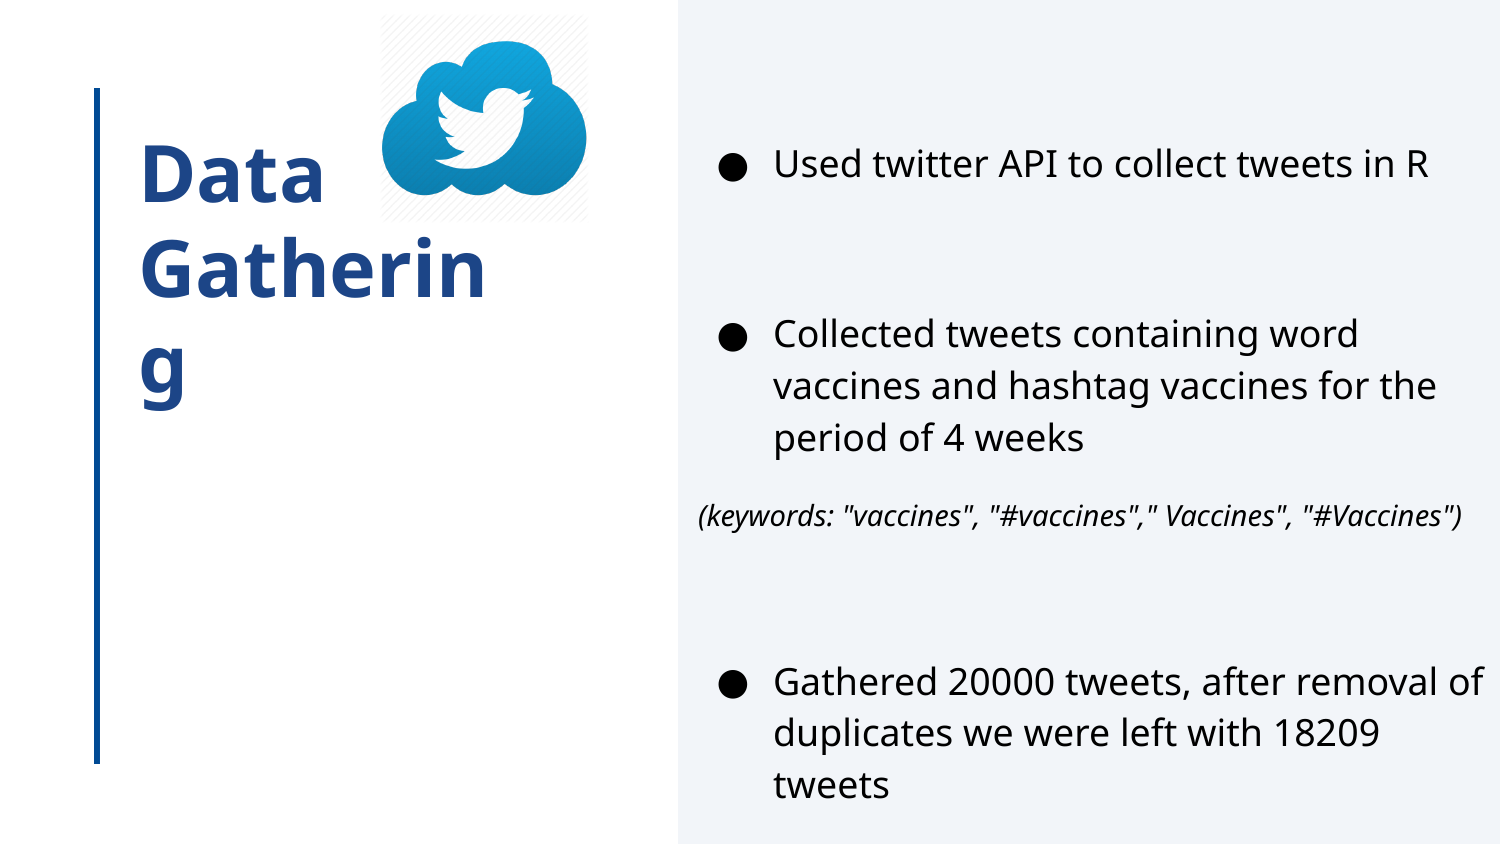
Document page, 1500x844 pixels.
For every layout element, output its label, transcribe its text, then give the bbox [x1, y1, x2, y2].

list Used twitter API to collect tweets in R Collected tweets containing word vaccines and hashtag vaccines for the period of 4 weeks (keywords: "vaccines", "#vaccines"," Vaccines", "#Vaccines") Gathered 20000 tweets, after removal of duplicates we were left with 18209 tweets [683, 118, 1500, 813]
picture [0, 0, 1500, 844]
title Data Gathering [123, 107, 534, 360]
